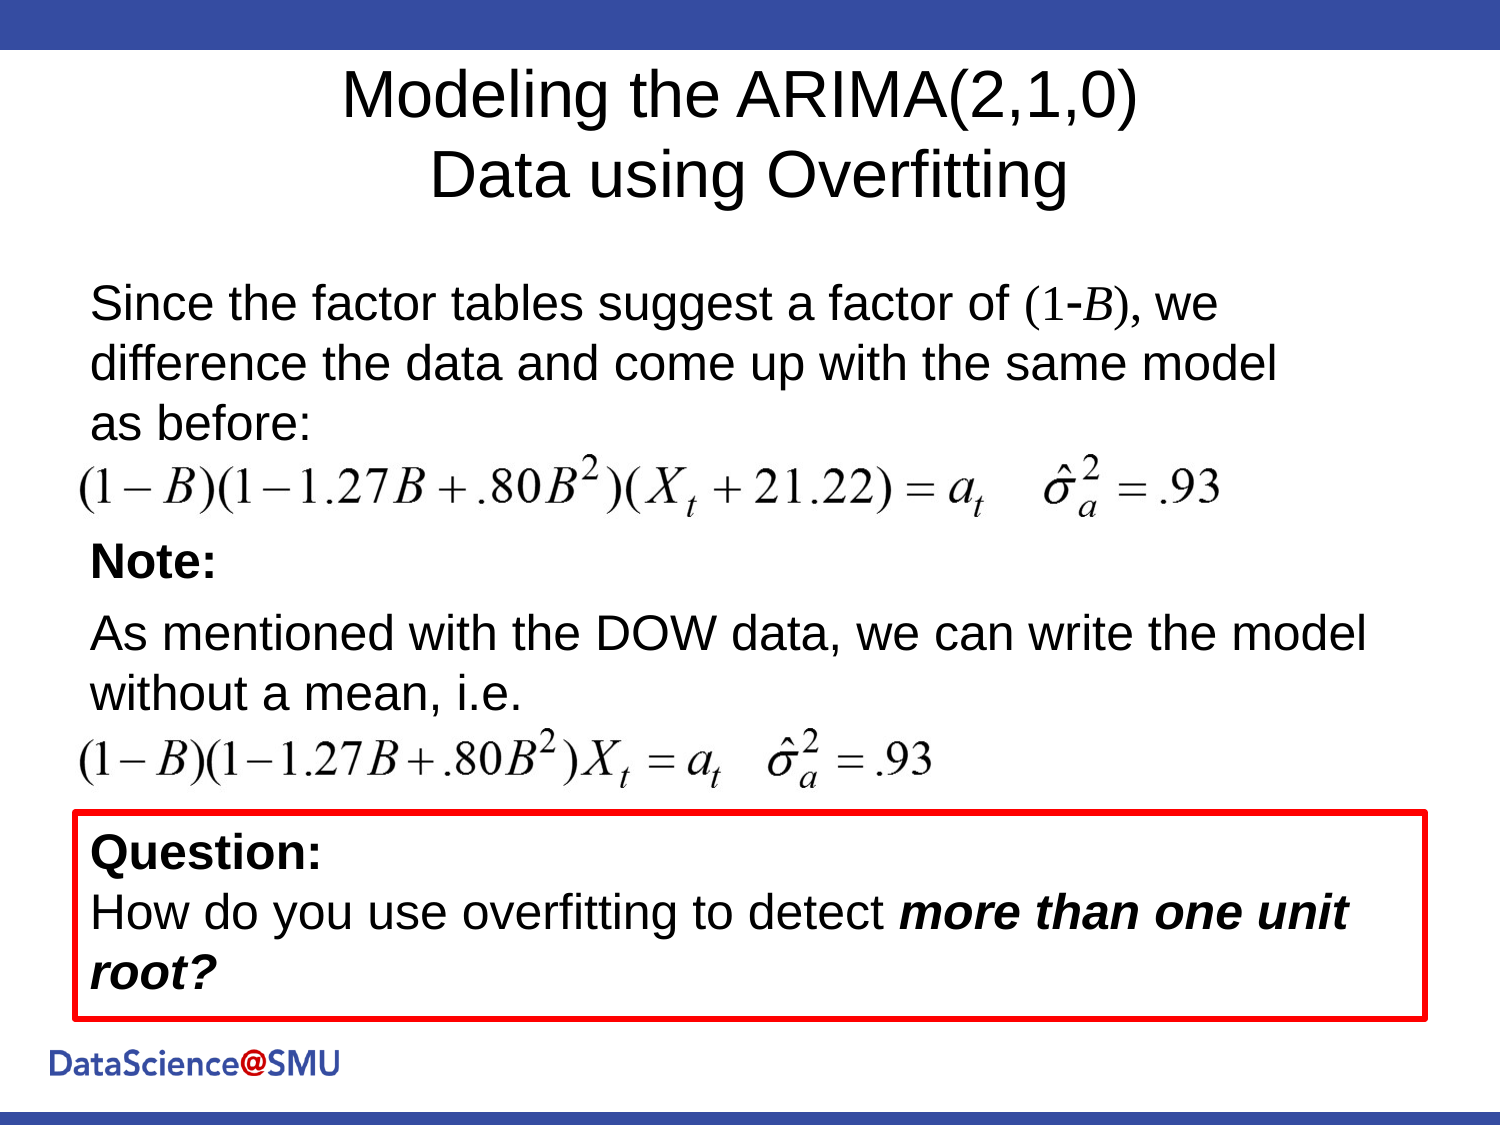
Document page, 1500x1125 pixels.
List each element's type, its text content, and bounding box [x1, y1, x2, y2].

picture [50, 1049, 339, 1076]
text_box Since the factor tables suggest a factor of (1-B), we difference the data and come up with the same model as before: [74, 262, 1425, 457]
title Modeling the ARIMA(2,1,0) Data using Overfitting [75, 37, 1425, 225]
picture [74, 720, 938, 794]
text_box [73, 810, 1427, 1021]
text_box Note: As mentioned with the DOW data, we can write the model without a mean, i.e. [74, 520, 1425, 723]
picture [74, 446, 1226, 524]
